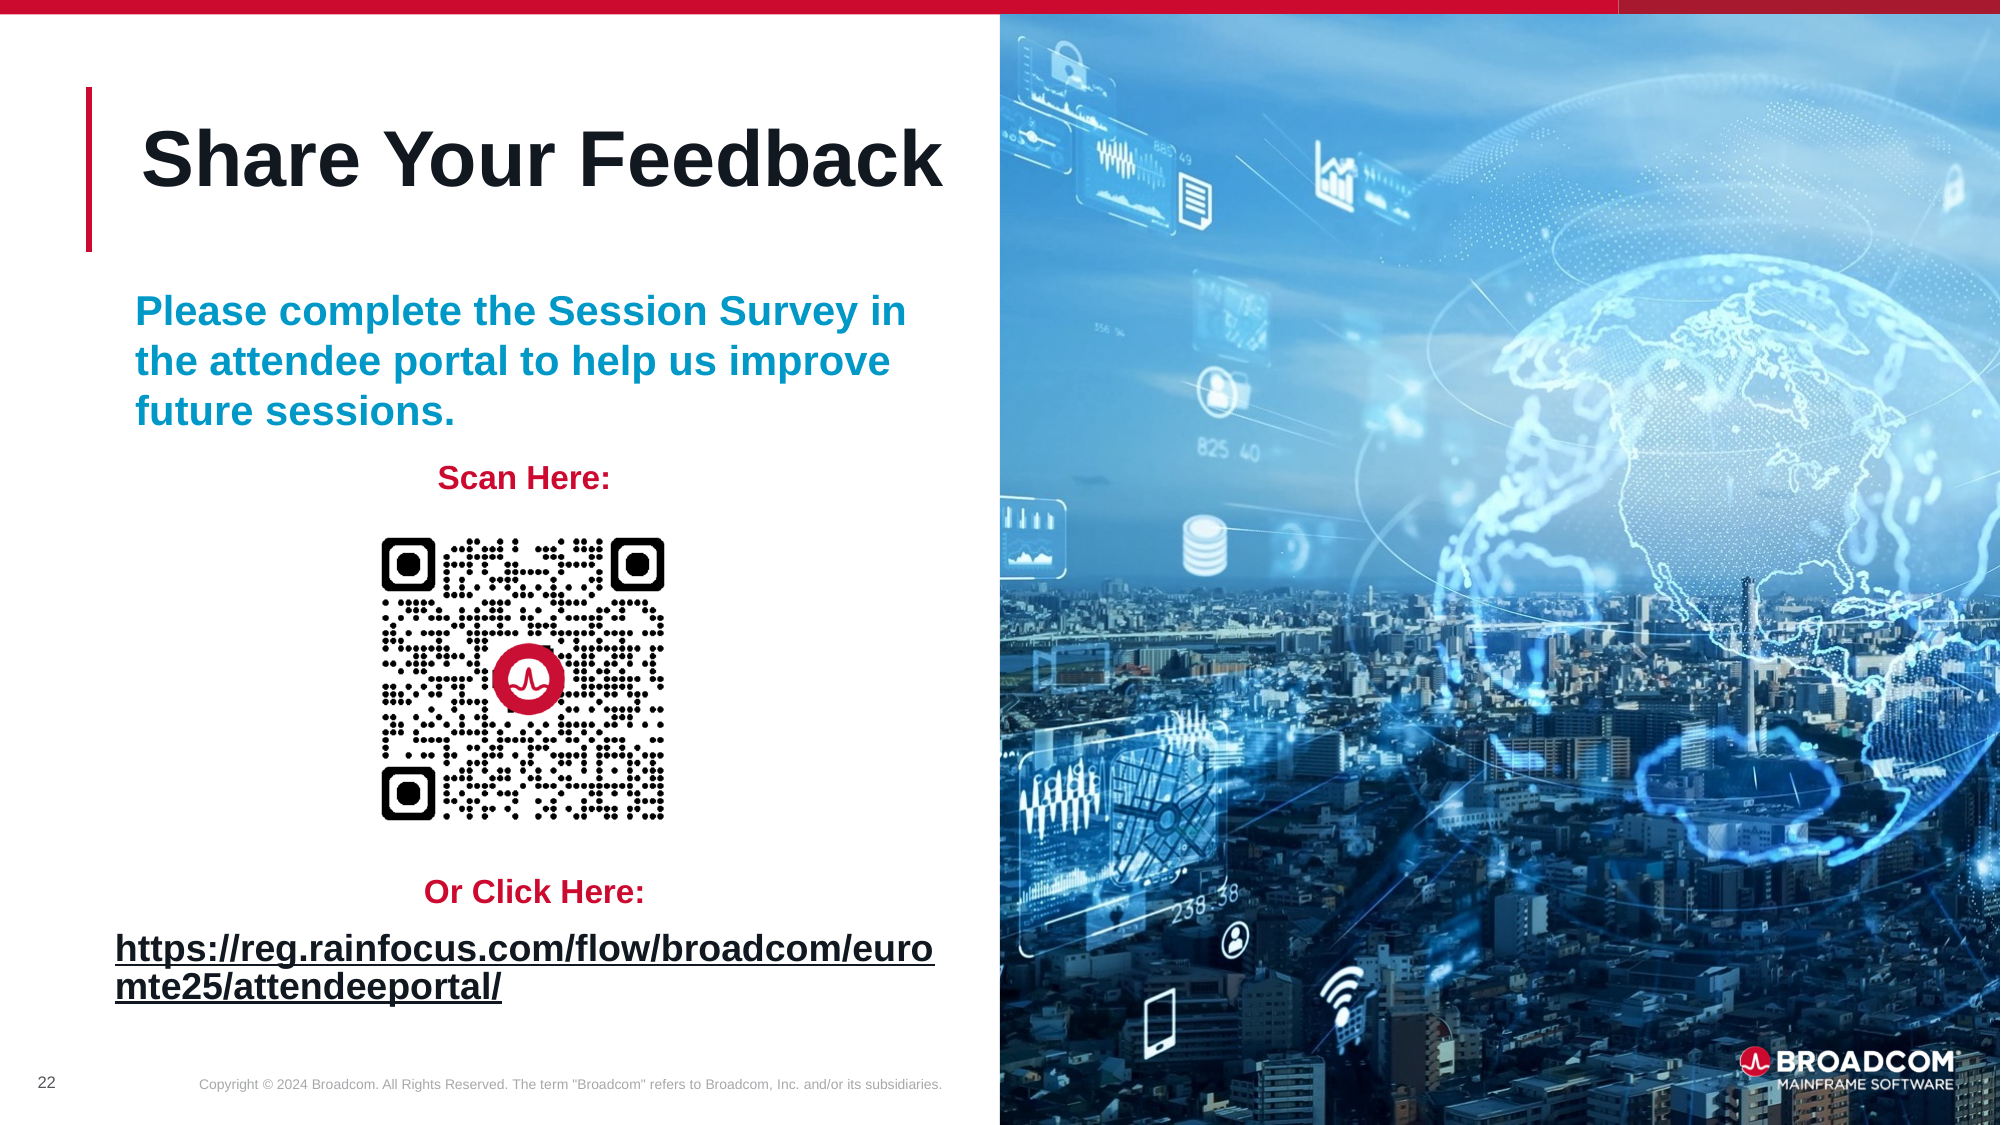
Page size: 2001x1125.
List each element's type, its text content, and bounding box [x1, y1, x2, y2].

picture [350, 507, 695, 851]
subtitle Please complete the Session Survey in the attendee portal to help us improve future sessions. [135, 283, 935, 345]
title Share Your Feedback [141, 70, 993, 239]
picture [999, 13, 2000, 1125]
text_box Or Click Here: [383, 863, 687, 916]
text_box [138, 977, 901, 983]
text_box https://reg.rainfocus.com/flow/broadcom/euromte25/attendeeportal/ [99, 916, 968, 977]
text_box Scan Here: [372, 448, 677, 504]
